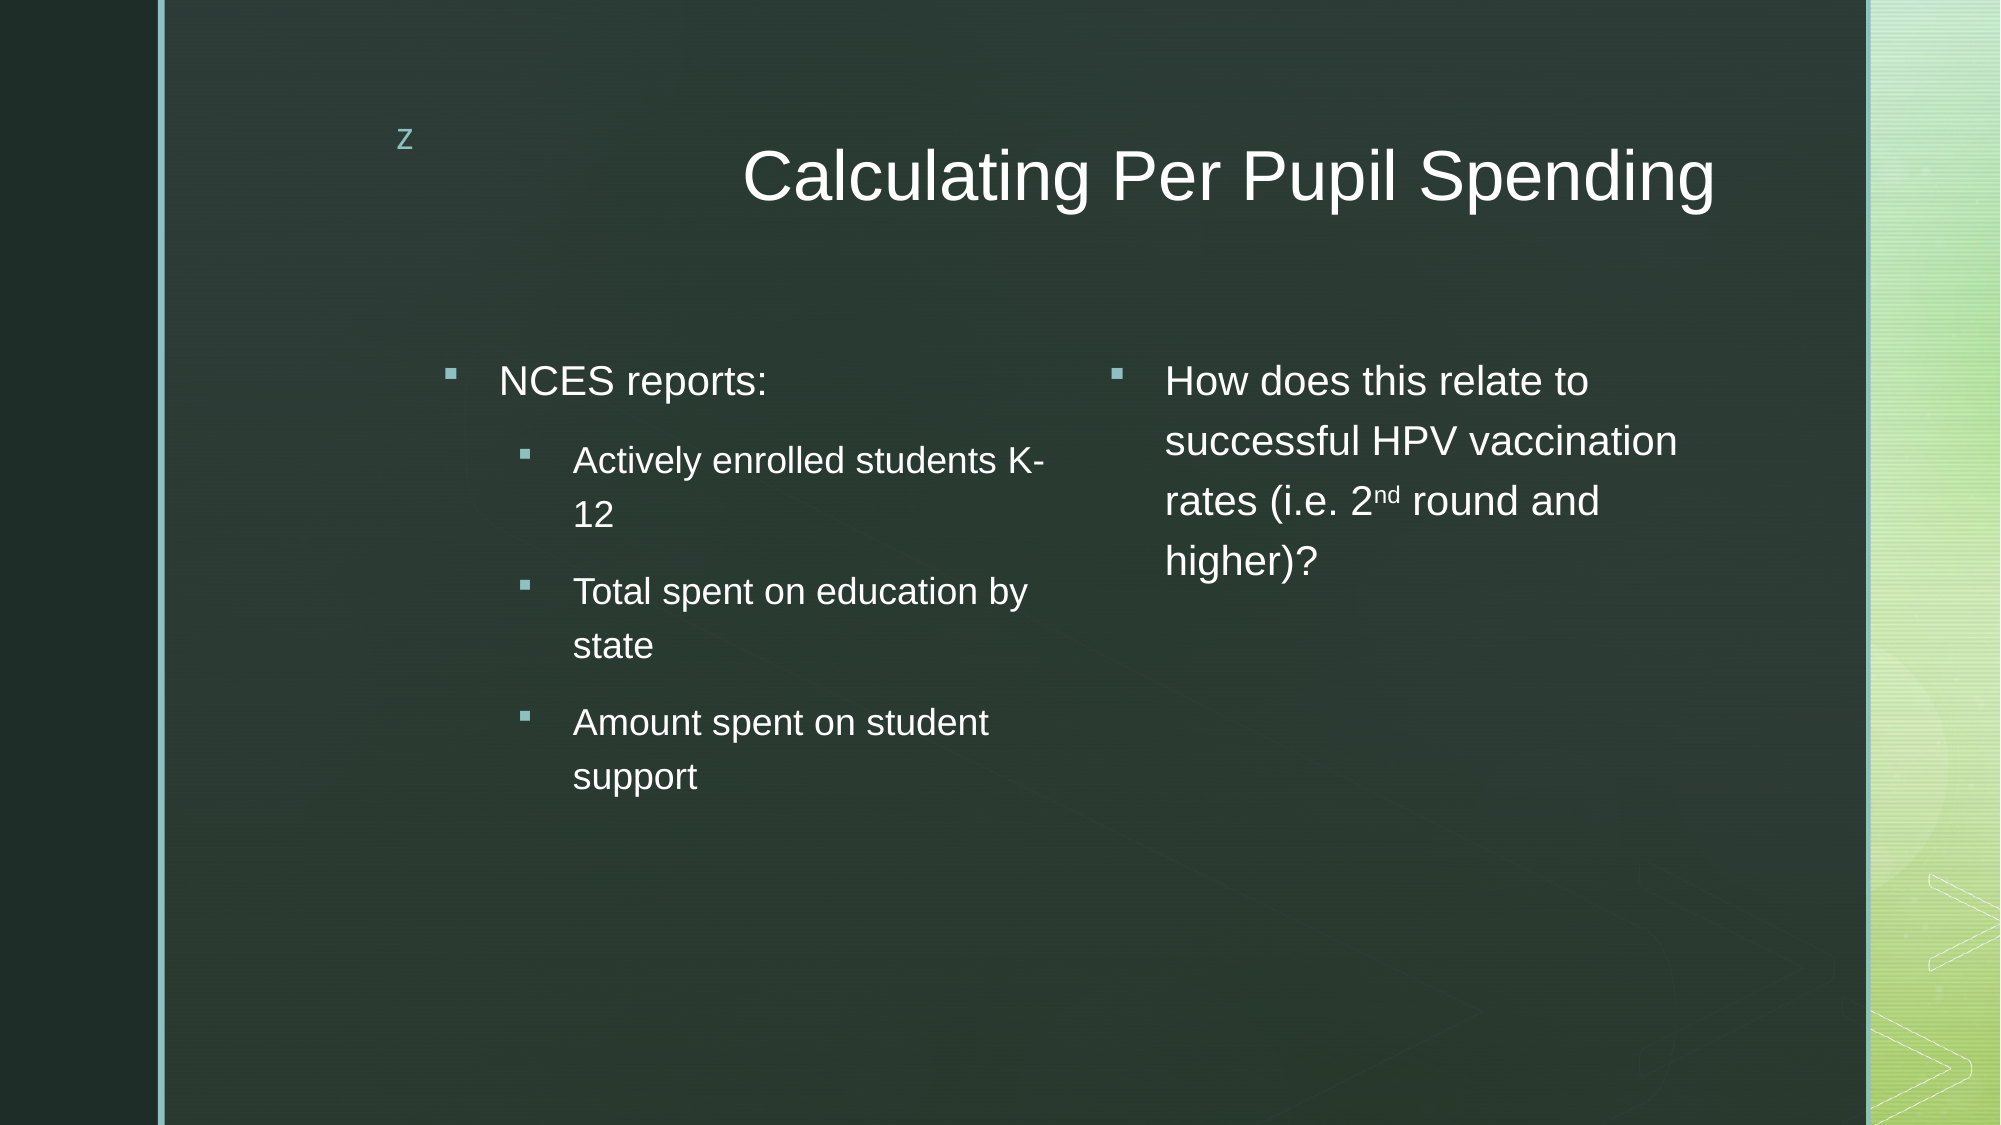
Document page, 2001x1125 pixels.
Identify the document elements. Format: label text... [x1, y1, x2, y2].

list NCES reports: Actively enrolled students K-12 Total spent on education by state Amount spent on student support [427, 336, 1066, 993]
picture [1871, 0, 2001, 1125]
title Calculating Per Pupil Spending [428, 132, 1733, 310]
list How does this relate to successful HPV vaccination rates (i.e. 2nd round and higher)? [1093, 336, 1733, 993]
